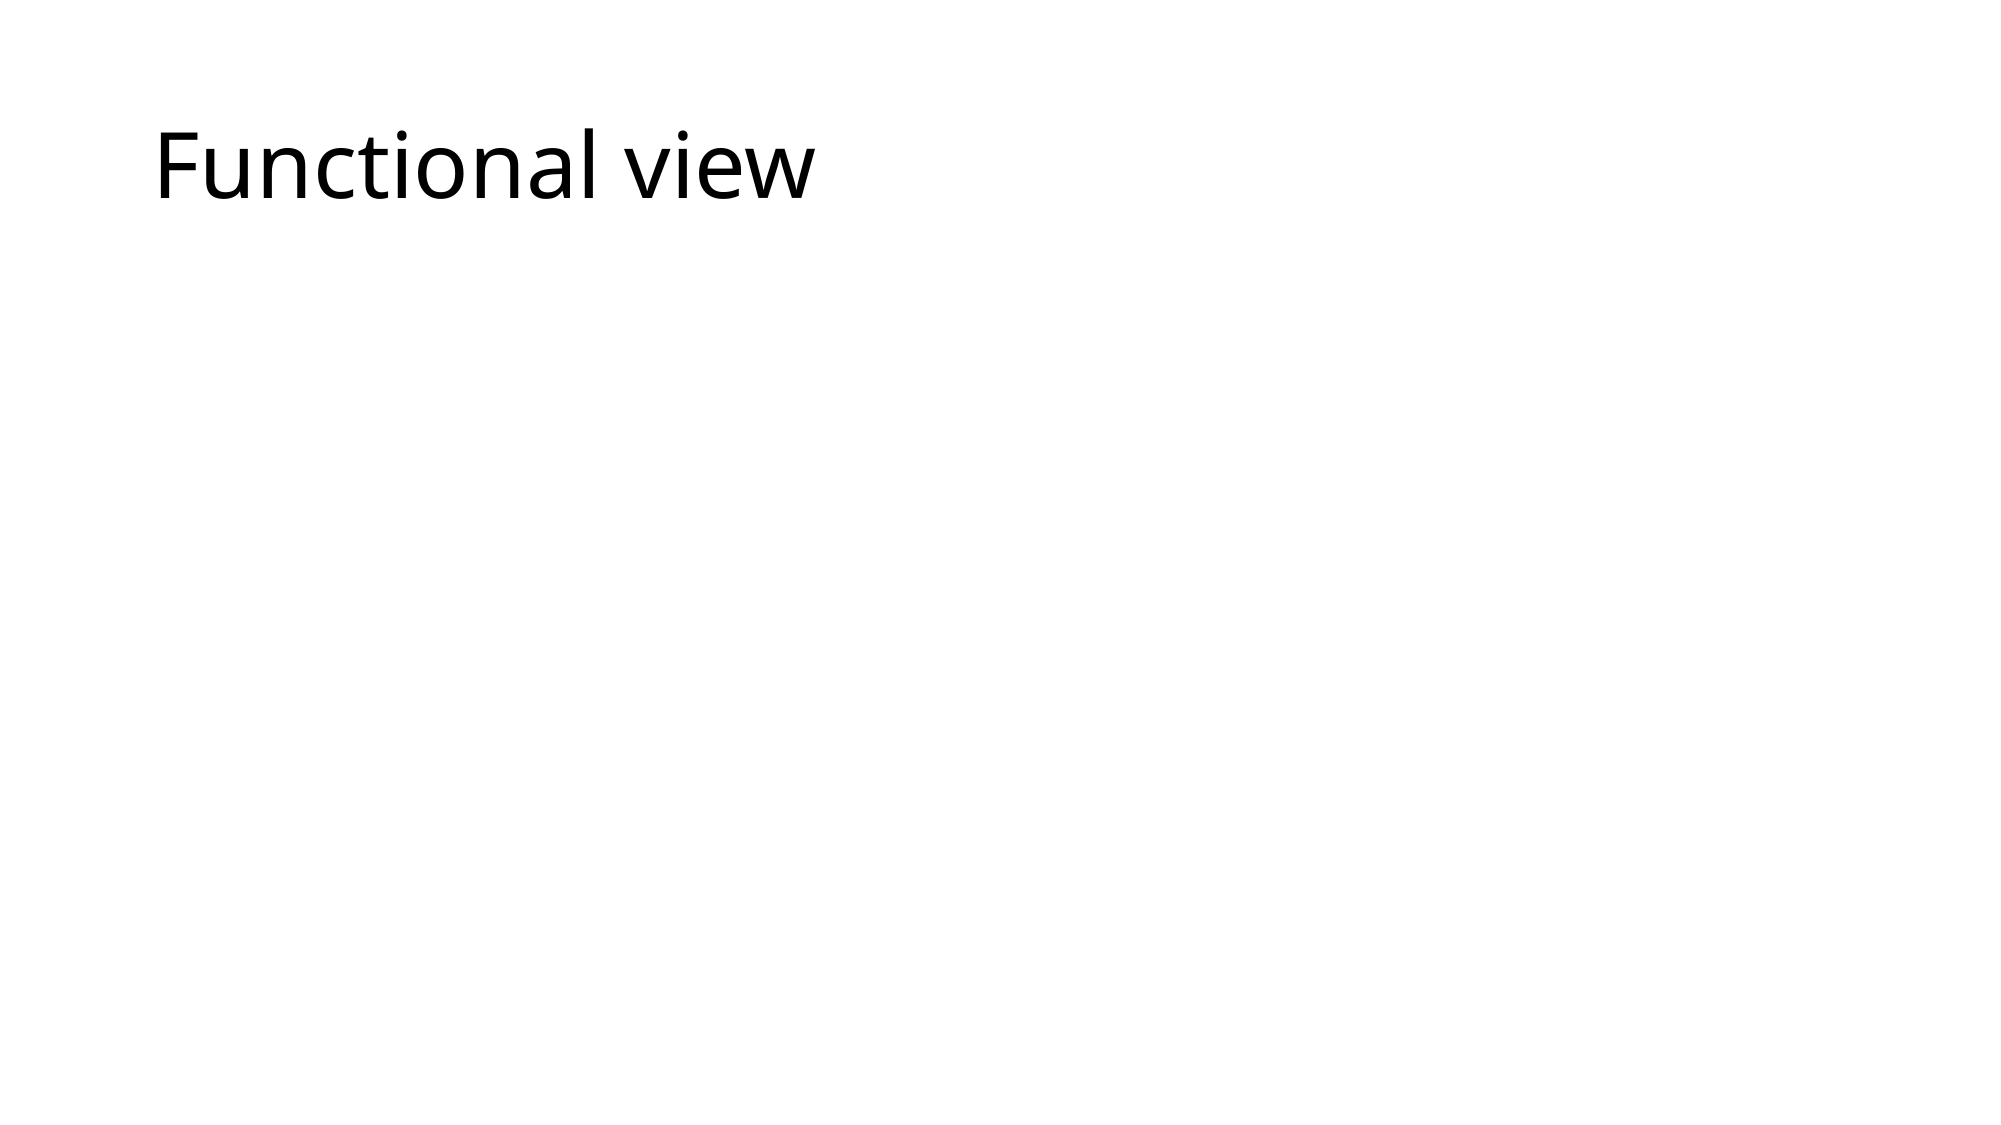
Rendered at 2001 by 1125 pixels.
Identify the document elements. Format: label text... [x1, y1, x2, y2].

title Functional view [137, 59, 1863, 278]
